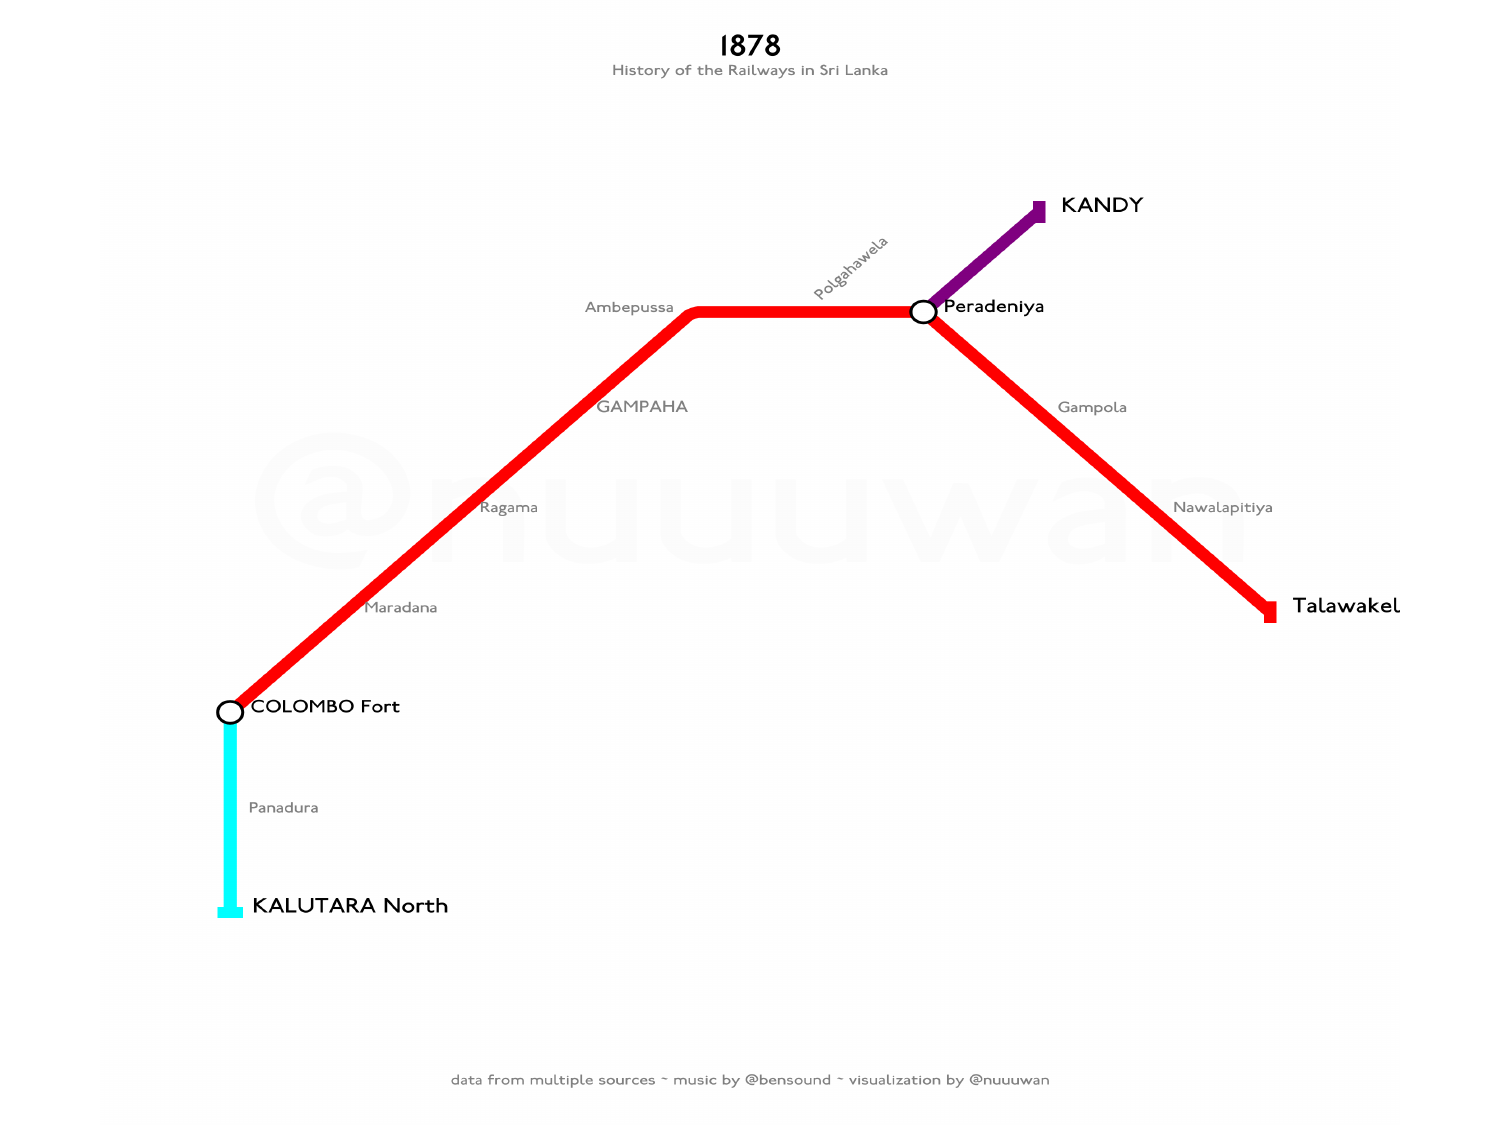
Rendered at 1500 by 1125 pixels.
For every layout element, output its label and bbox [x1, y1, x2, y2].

picture [100, 0, 1400, 1125]
